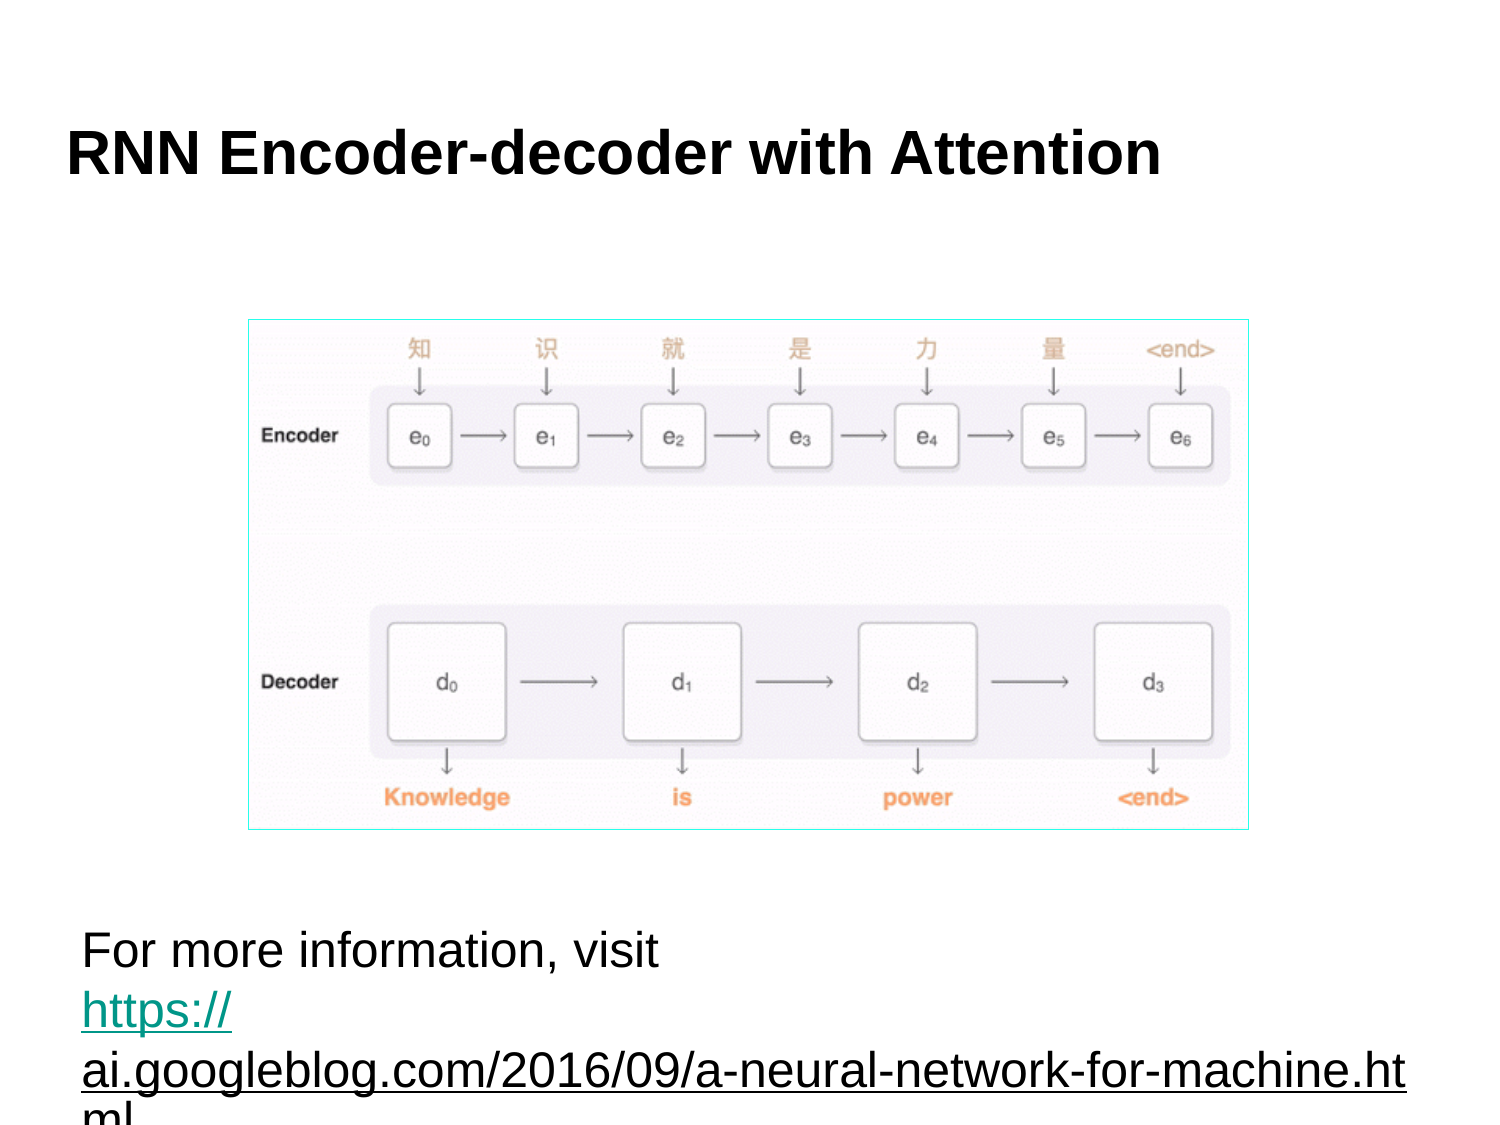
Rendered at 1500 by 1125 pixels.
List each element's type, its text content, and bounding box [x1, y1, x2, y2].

text_box For more information, visit https://ai.googleblog.com/2016/09/a-neural-network-for-machine.html [66, 910, 1431, 1125]
picture [248, 319, 1249, 830]
title RNN Encoder-decoder with Attention [51, 97, 1449, 234]
